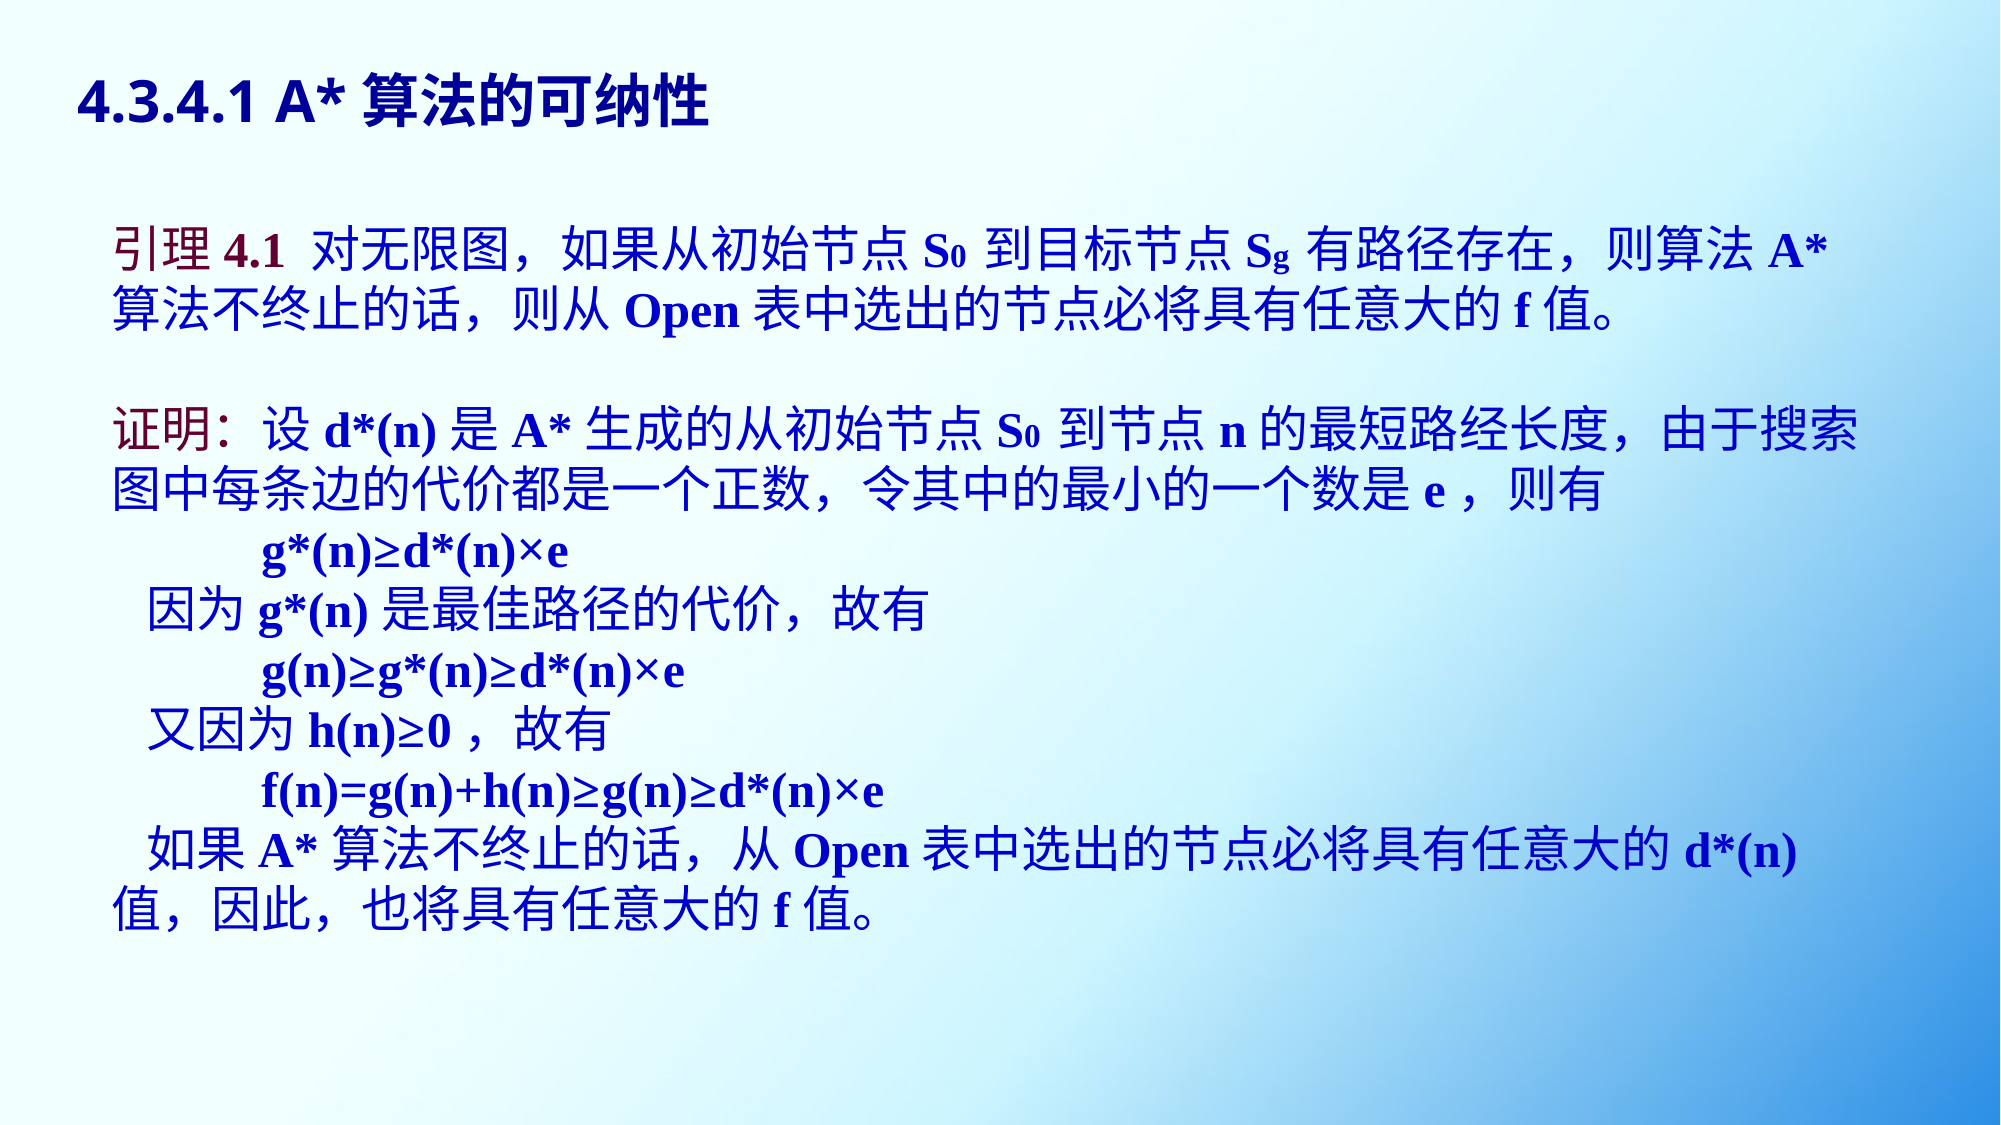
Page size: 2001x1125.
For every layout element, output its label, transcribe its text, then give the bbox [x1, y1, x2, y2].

text_box 引理4.1 对无限图，如果从初始节点S0 到目标节点Sg 有路径存在，则算法A*算法不终止的话，则从Open表中选出的节点必将具有任意大的f值。 证明：设d*(n)是A*生成的从初始节点S0 到节点n的最短路经长度，由于搜索图中每条边的代价都是一个正数，令其中的最小的一个数是e，则有 g*(n)≥d*(n)×e 因为g*(n)是最佳路径的代价，故有 g(n)≥g*(n)≥d*(n)×e 又因为h(n)≥0，故有 f(n)=g(n)+h(n)≥g(n)≥d*(n)×e 如果A*算法不终止的话，从Open表中选出的节点必将具有任意大的d*(n) 值，因此，也将具有任意大的f值。 [96, 210, 1896, 945]
text_box 4.3.4.1 A*算法的可纳性 [62, 45, 1723, 153]
picture [0, 0, 2001, 1125]
